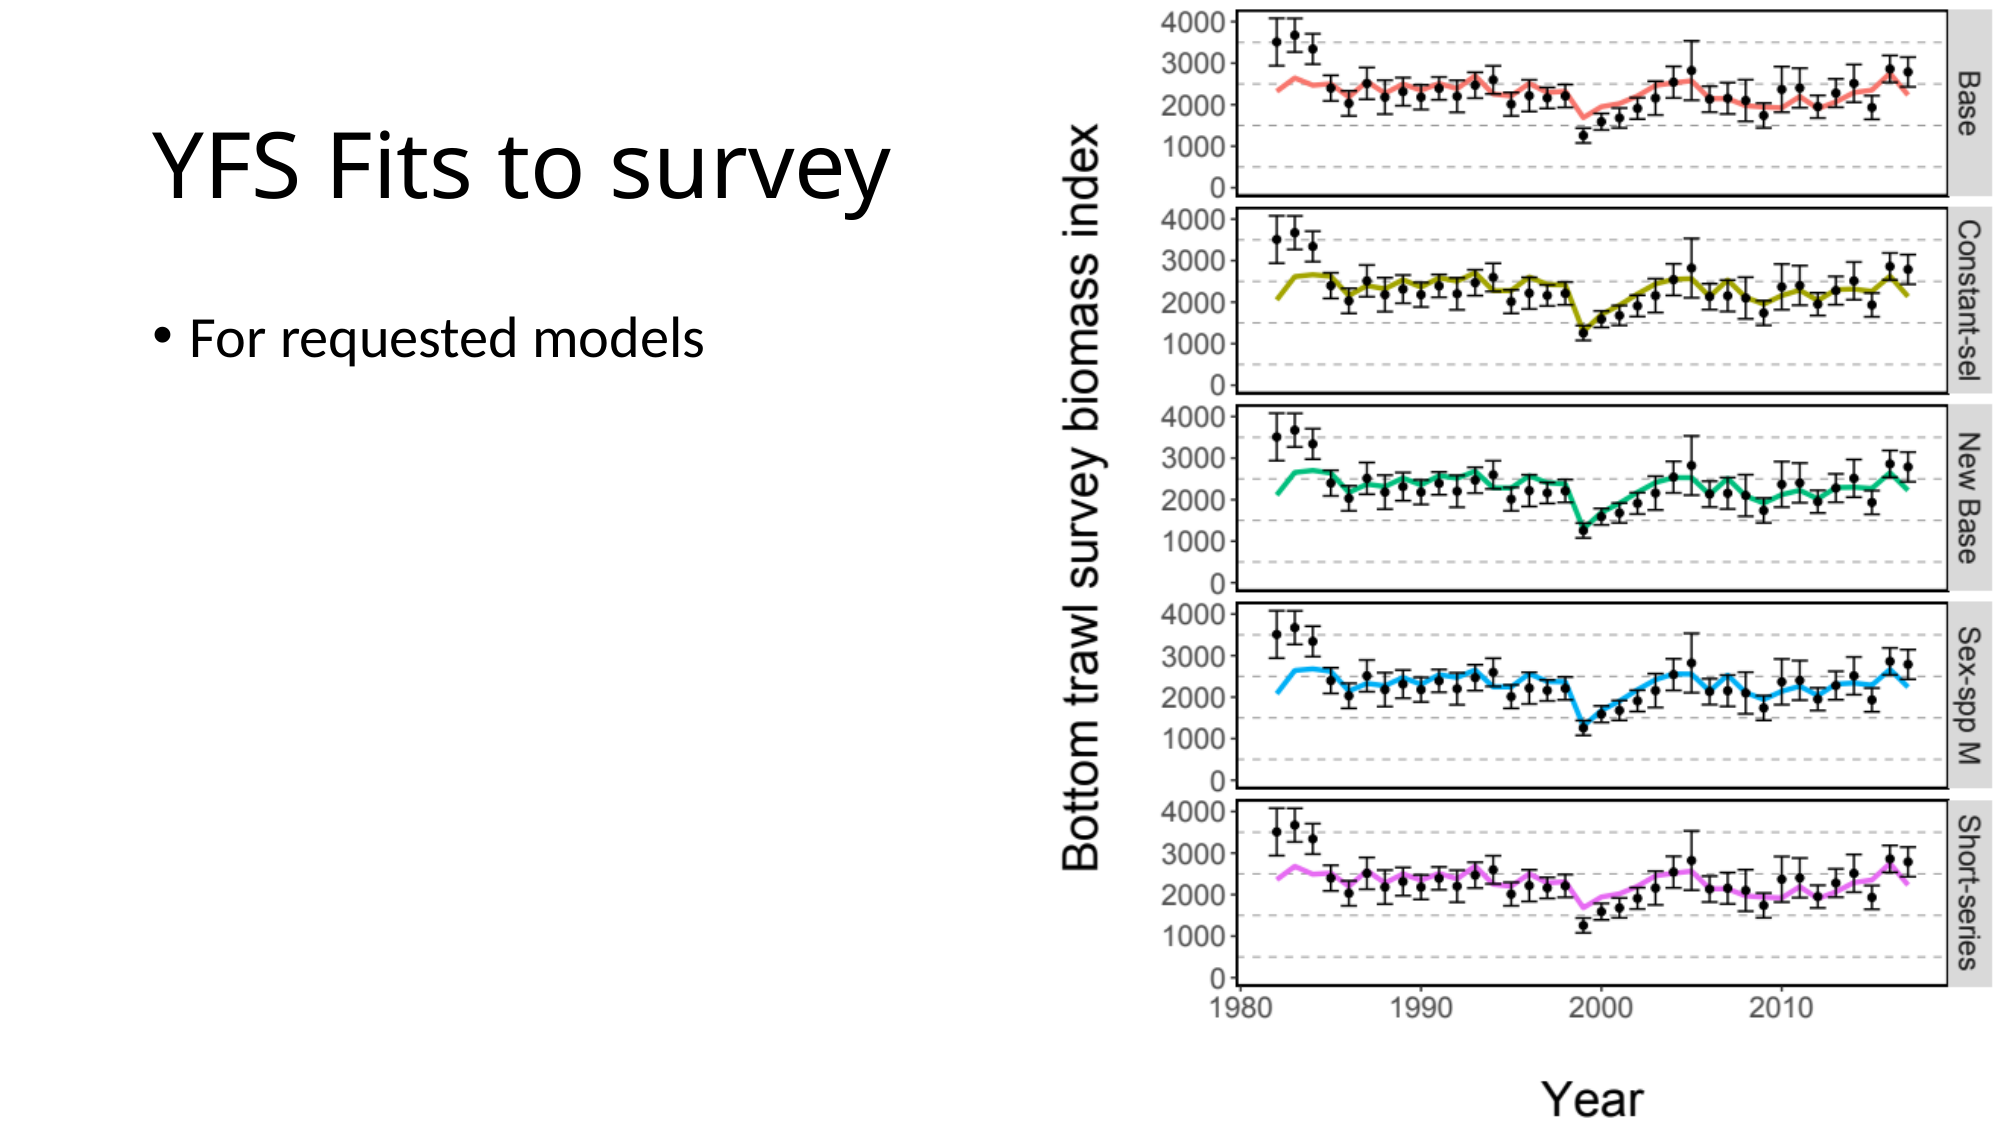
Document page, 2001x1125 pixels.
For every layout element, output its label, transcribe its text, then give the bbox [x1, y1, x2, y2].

title YFS Fits to survey [137, 59, 1052, 278]
list For requested models [137, 299, 1052, 1014]
picture [1052, 0, 2000, 1125]
